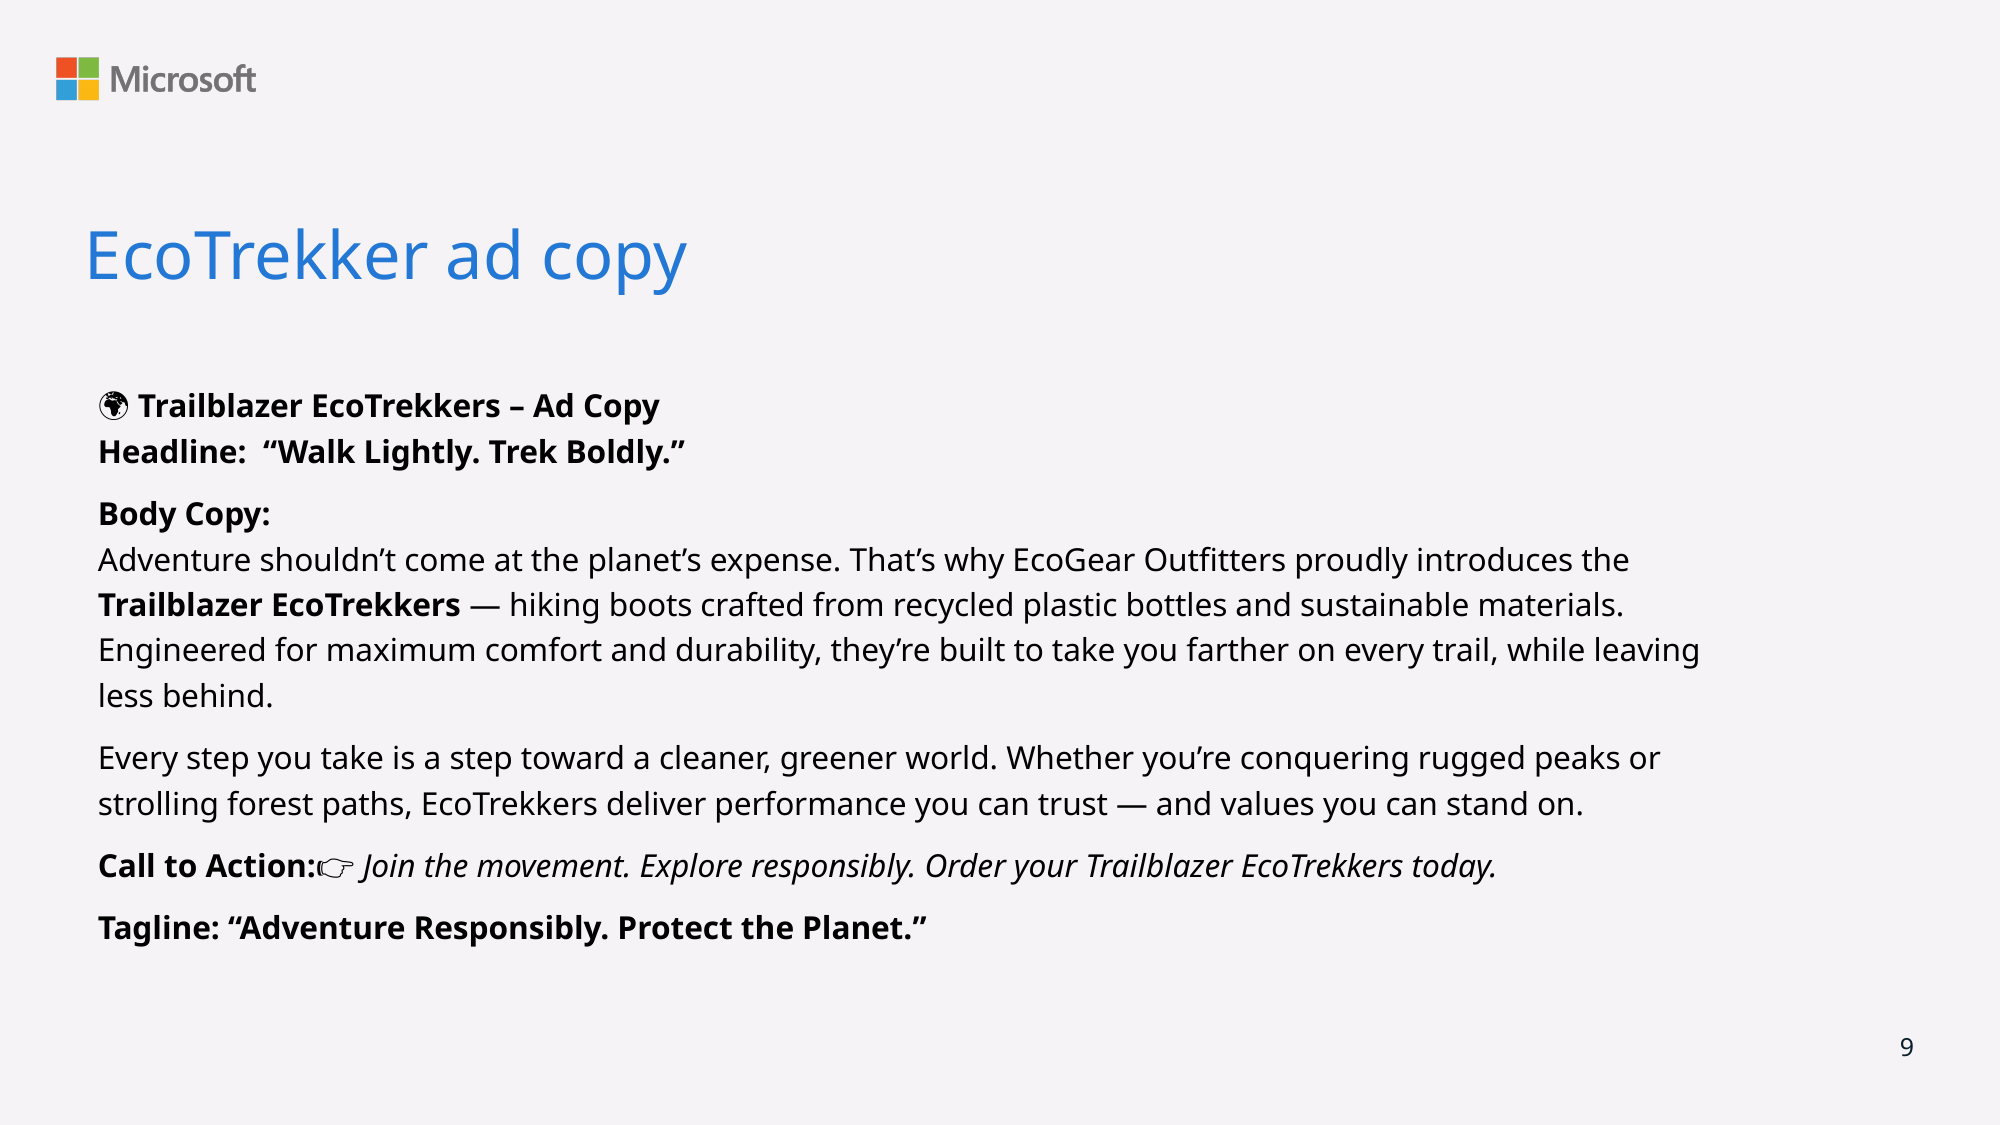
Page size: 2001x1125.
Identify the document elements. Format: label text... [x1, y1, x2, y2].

slide_number 9 [1849, 1018, 1930, 1079]
list 🌍 Trailblazer EcoTrekkers – Ad Copy Headline: “Walk Lightly. Trek Boldly.” Body Copy: Adventure shouldn’t come at the planet’s expense. That’s why EcoGear Outfitters proudly introduces the Trailblazer EcoTrekkers — hiking boots crafted from recycled plastic bottles and sustainable materials. Engineered for maximum comfort and durability, they’re built to take you farther on every trail, while leaving less behind. Every step you take is a step toward a cleaner, greener world. Whether you’re conquering rugged peaks or strolling forest paths, EcoTrekkers deliver performance you can trust — and values you can stand on. Call to Action:👉 Join the movement. Explore responsibly. Order your Trailblazer EcoTrekkers today. Tagline: “Adventure Responsibly. Protect the Planet.” [70, 373, 1754, 967]
picture [14, 15, 299, 143]
title EcoTrekker ad copy [70, 138, 1754, 356]
